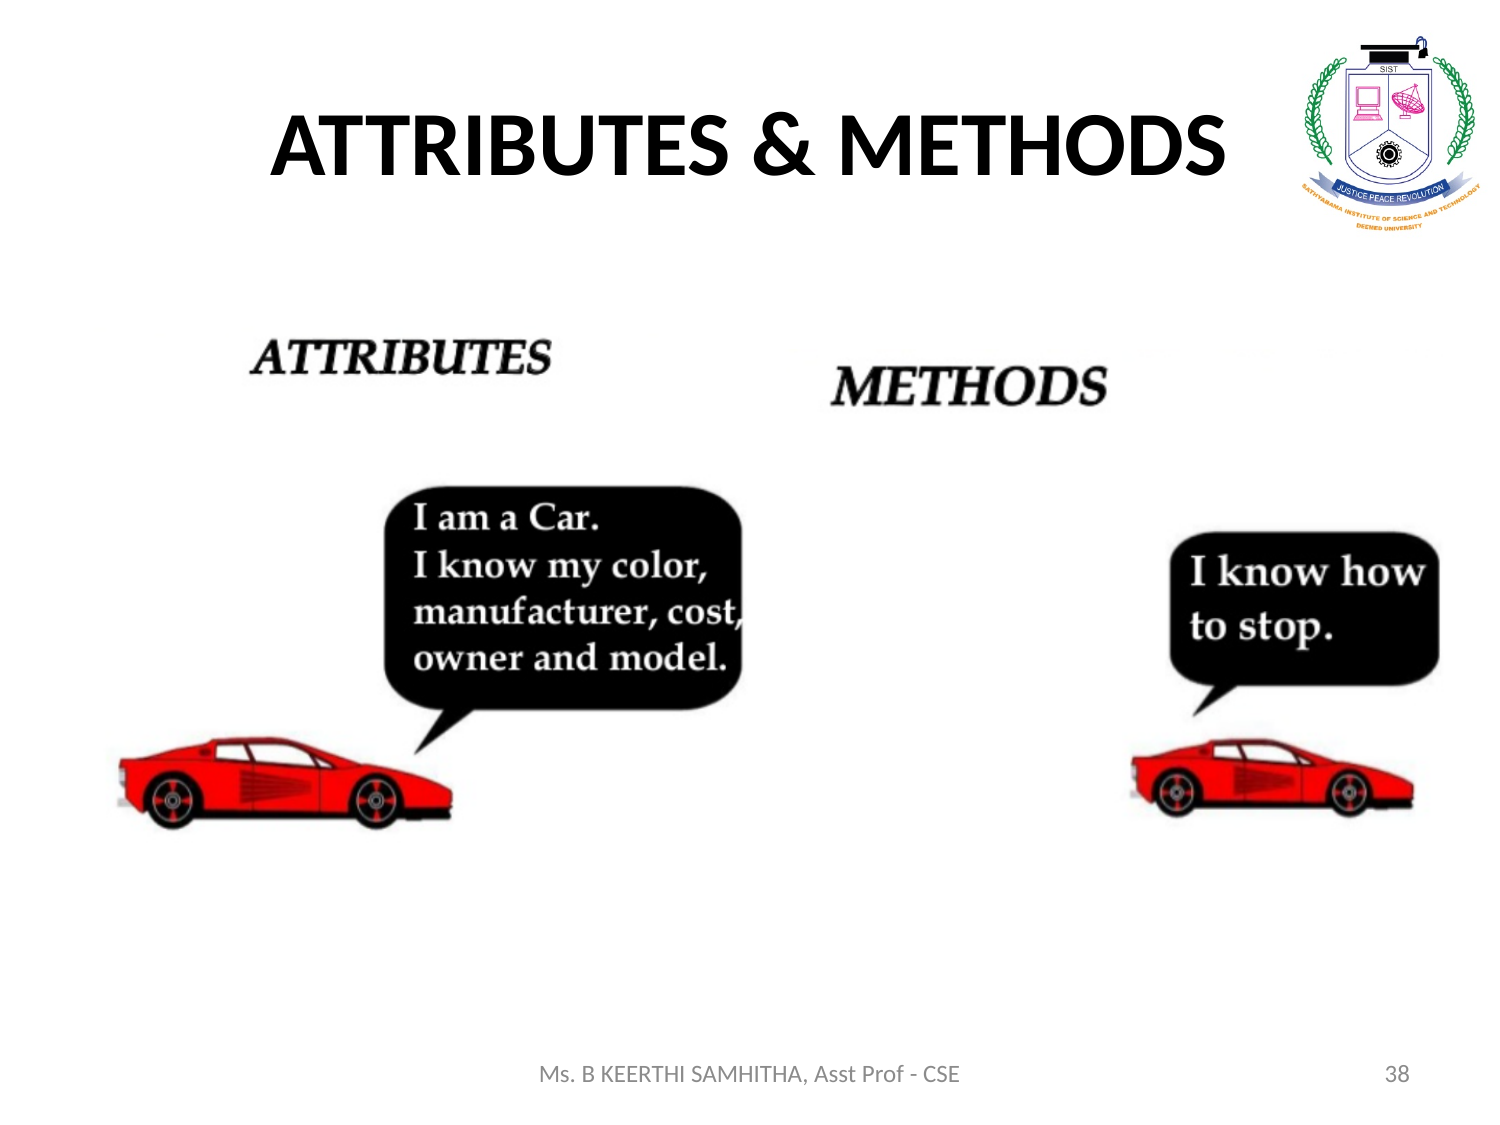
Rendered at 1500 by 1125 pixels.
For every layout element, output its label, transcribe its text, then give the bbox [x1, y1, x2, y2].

footer Ms. B KEERTHI SAMHITHA, Asst Prof - CSE [512, 1042, 988, 1103]
picture [785, 349, 1460, 831]
picture [1280, 30, 1500, 251]
slide_number 38 [1074, 1042, 1425, 1103]
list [88, 325, 775, 852]
title ATTRIBUTES & METHODS [75, 45, 1425, 233]
